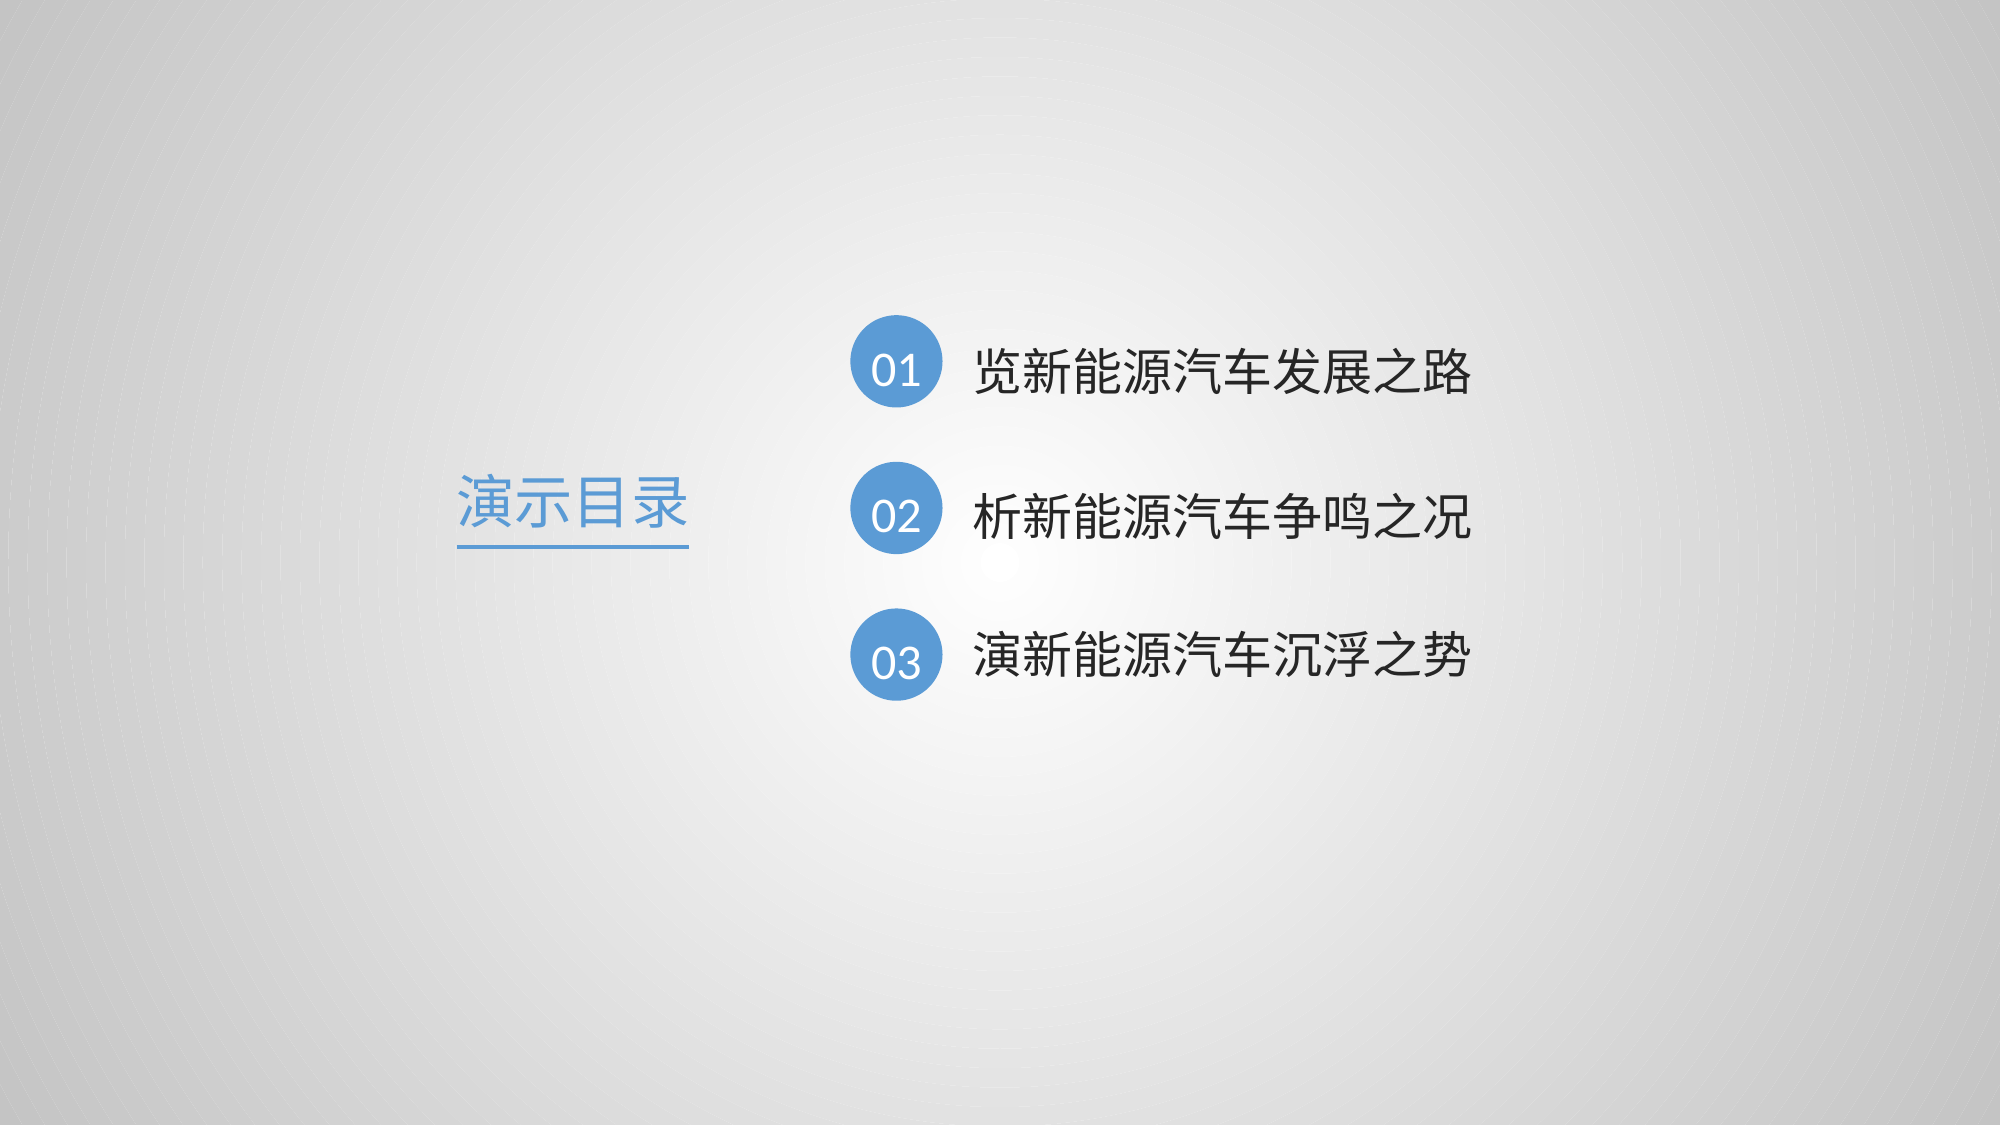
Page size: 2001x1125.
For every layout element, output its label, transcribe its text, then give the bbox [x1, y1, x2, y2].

text_box 02 [850, 461, 943, 555]
text_box 演新能源汽车沉浮之势 [957, 616, 1825, 692]
text_box 01 [850, 315, 943, 408]
text_box 演示目录 [441, 457, 705, 543]
text_box 03 [850, 608, 943, 701]
text_box 析新能源汽车争鸣之况 [957, 478, 1651, 554]
text_box 览新能源汽车发展之路 [957, 333, 1631, 408]
